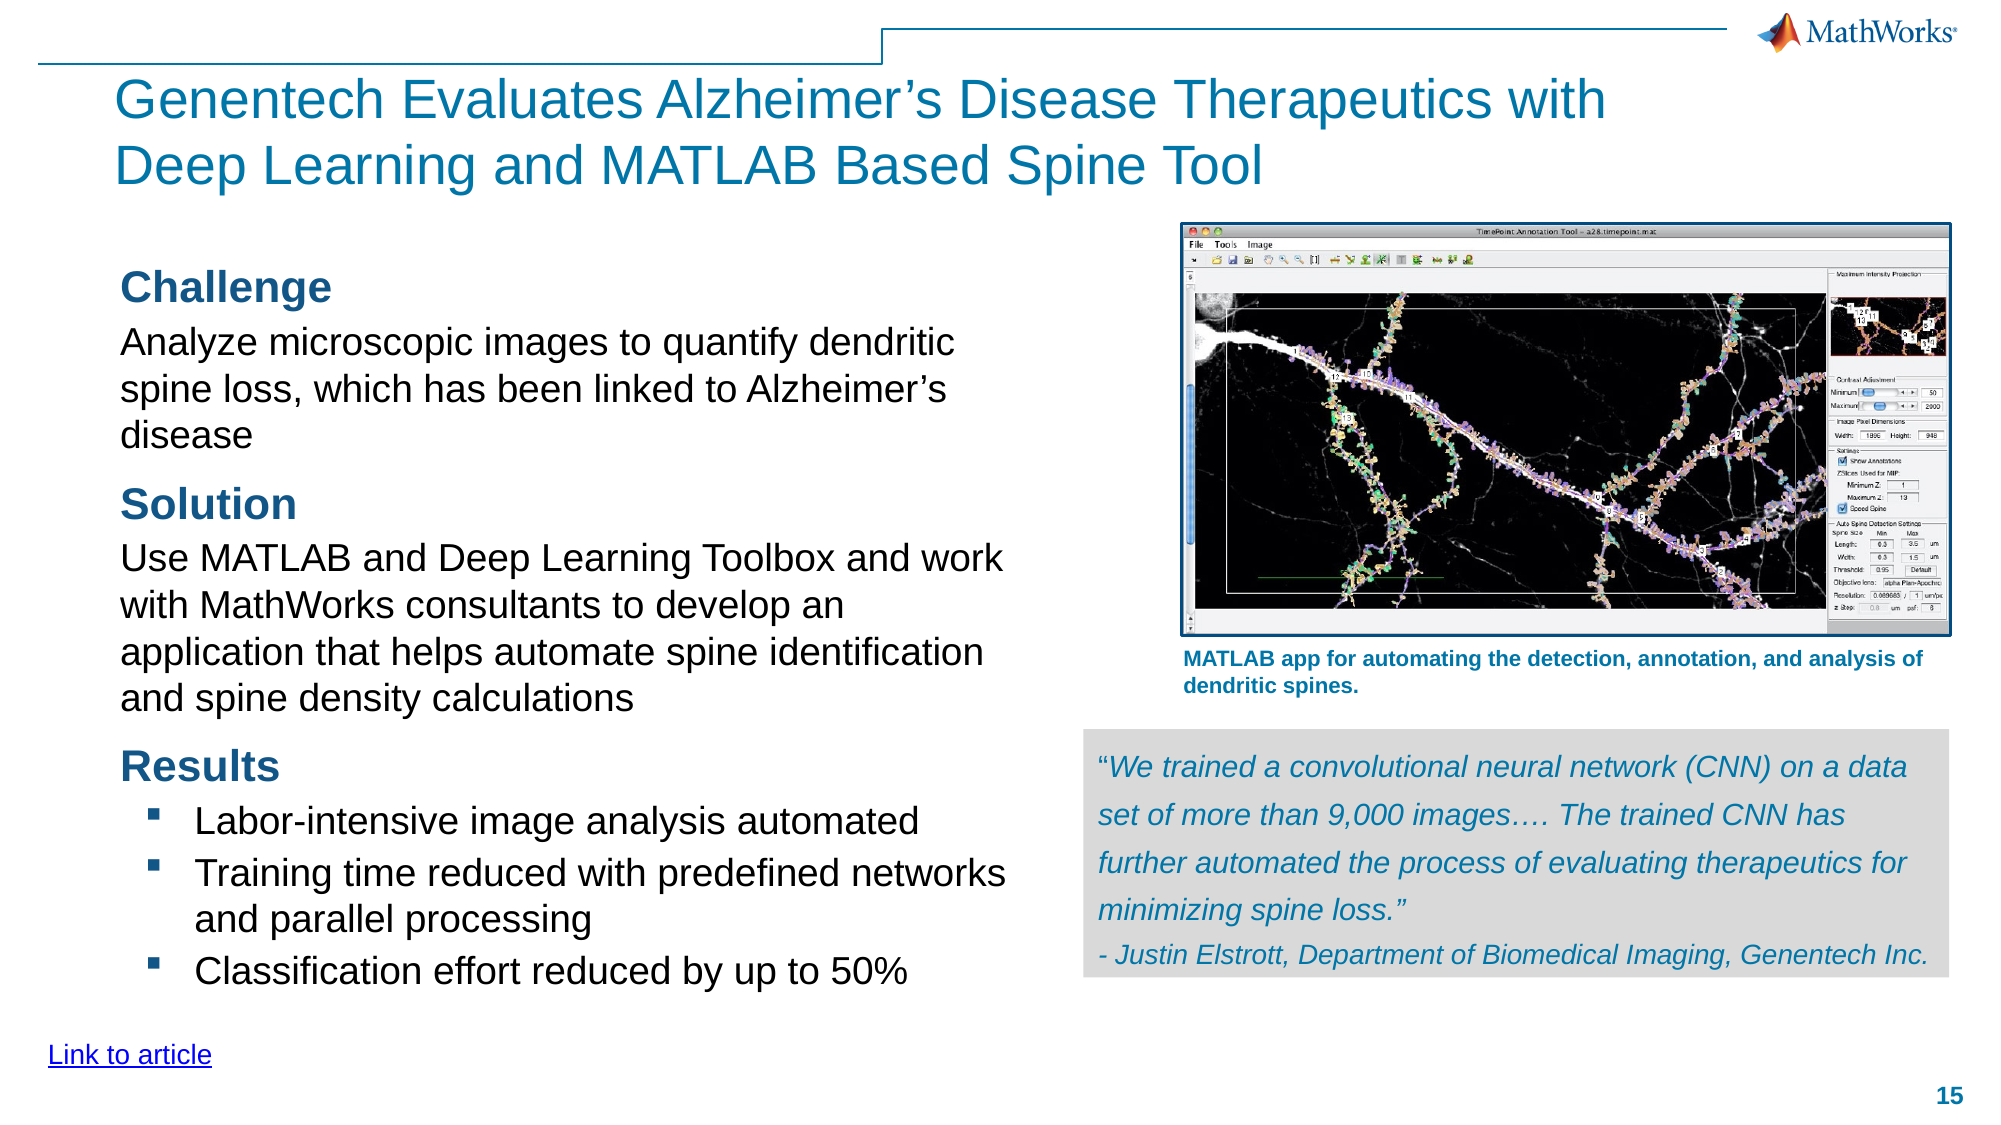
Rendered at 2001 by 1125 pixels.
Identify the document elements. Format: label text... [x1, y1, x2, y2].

text_box Link to article [33, 1029, 367, 1078]
title Genentech Evaluates Alzheimer’s Disease Therapeutics with Deep Learning and MATLAB Based Spine Tool [99, 55, 1650, 218]
picture [1183, 224, 1950, 635]
picture [1751, 3, 1970, 63]
text_box “We trained a convolutional neural network (CNN) on a data set of more than 9,000 images…. The trained CNN has further automated the process of evaluating therapeutics for minimizing spine loss.” - Justin Elstrott, Department of Biomedical Imaging, Genentech Inc. [1083, 729, 1950, 978]
text_box MATLAB app for automating the detection, annotation, and analysis of dendritic spines. [1183, 641, 1950, 698]
list Challenge Analyze microscopic images to quantify dendritic spine loss, which has been linked to Alzheimer’s disease Solution Use MATLAB and Deep Learning Toolbox and work with MathWorks consultants to develop an application that helps automate spine identification and spine density calculations Results Labor-intensive image analysis automated Training time reduced with predefined networks and parallel processing Classification effort reduced by up to 50% [99, 248, 1050, 1018]
